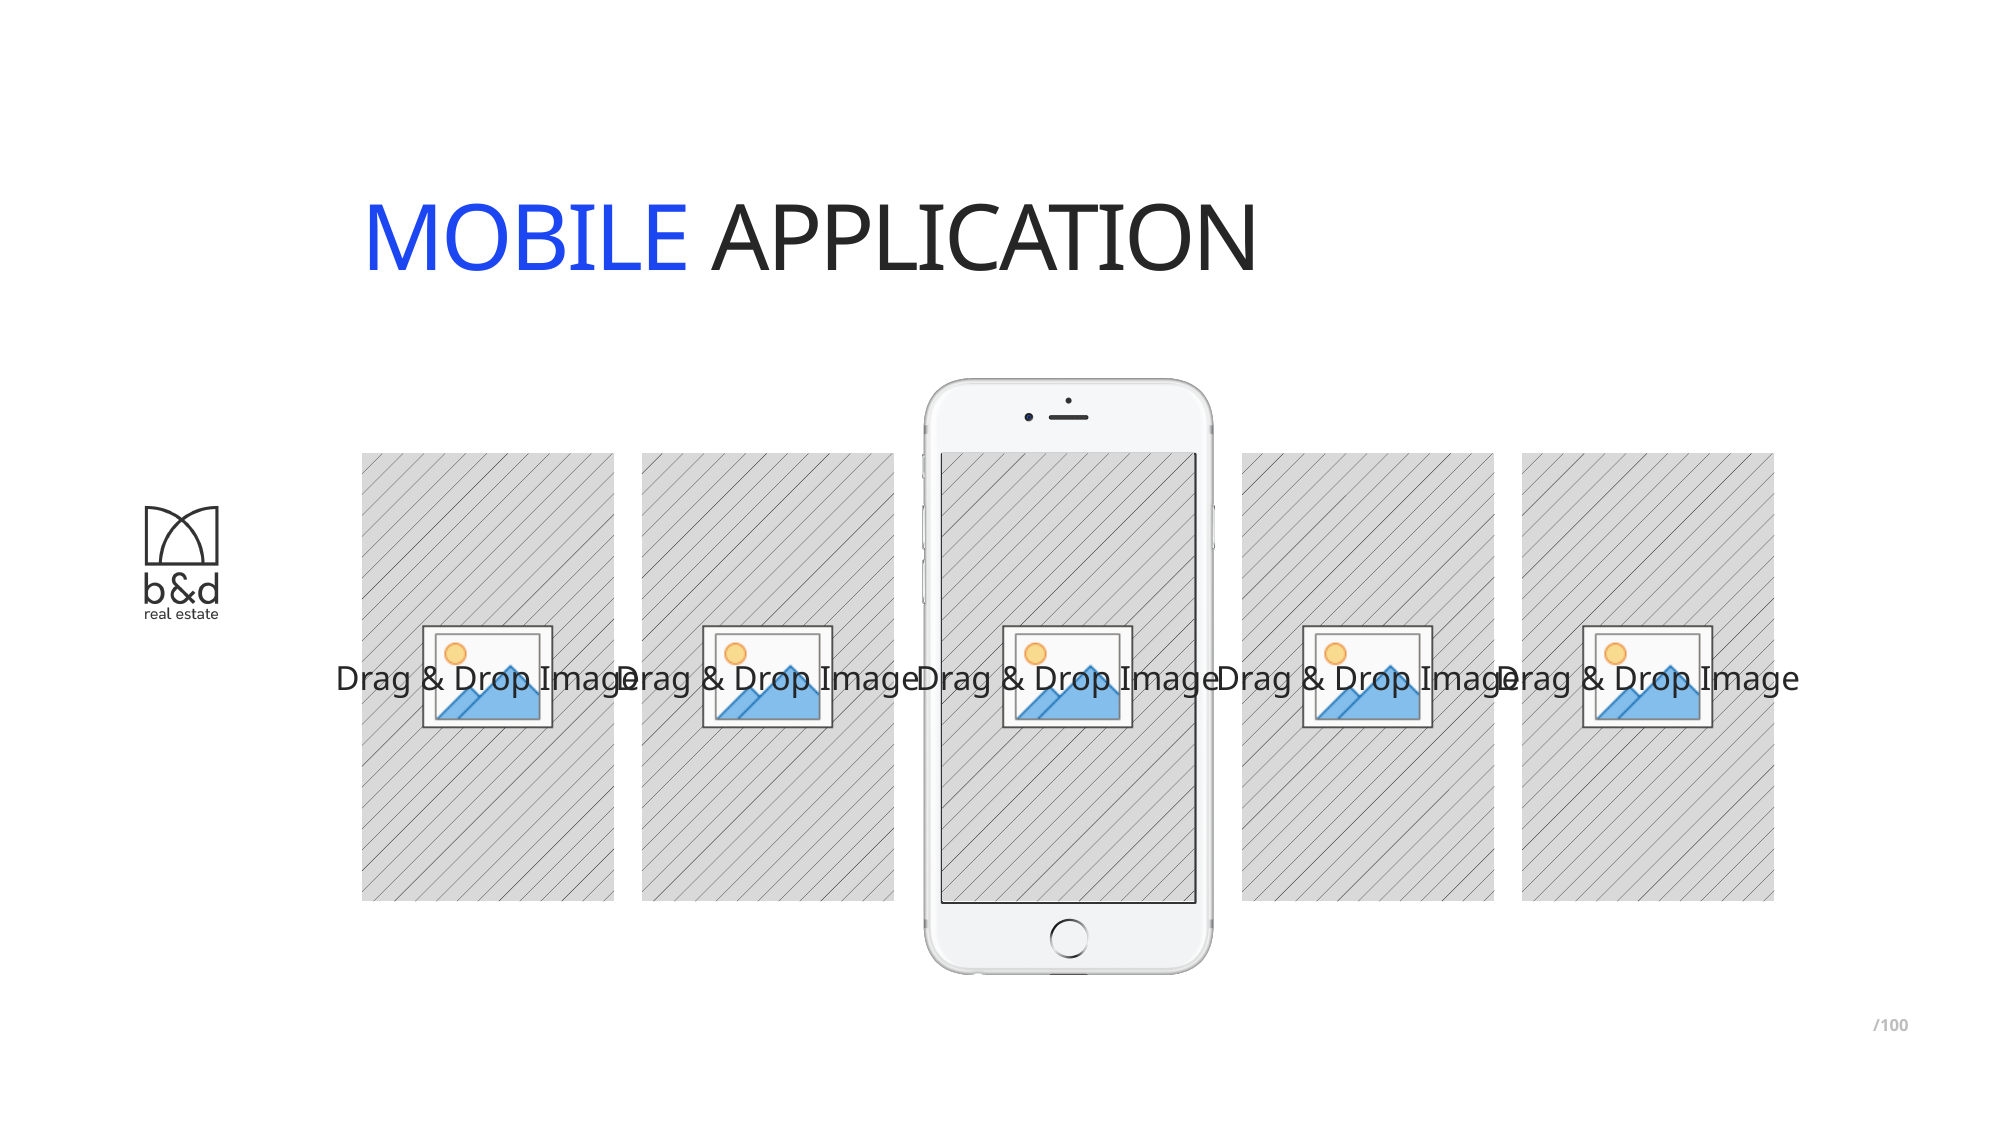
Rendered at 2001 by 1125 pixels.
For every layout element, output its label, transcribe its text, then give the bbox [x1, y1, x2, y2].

picture [1242, 453, 1495, 902]
picture [922, 669, 934, 687]
picture [1206, 682, 1215, 688]
picture [1206, 674, 1215, 679]
picture [361, 453, 615, 902]
picture [641, 453, 895, 902]
title MOBILE APPLICATION [361, 168, 1907, 413]
picture [922, 413, 1215, 975]
picture [143, 505, 219, 620]
picture [1521, 453, 1775, 902]
